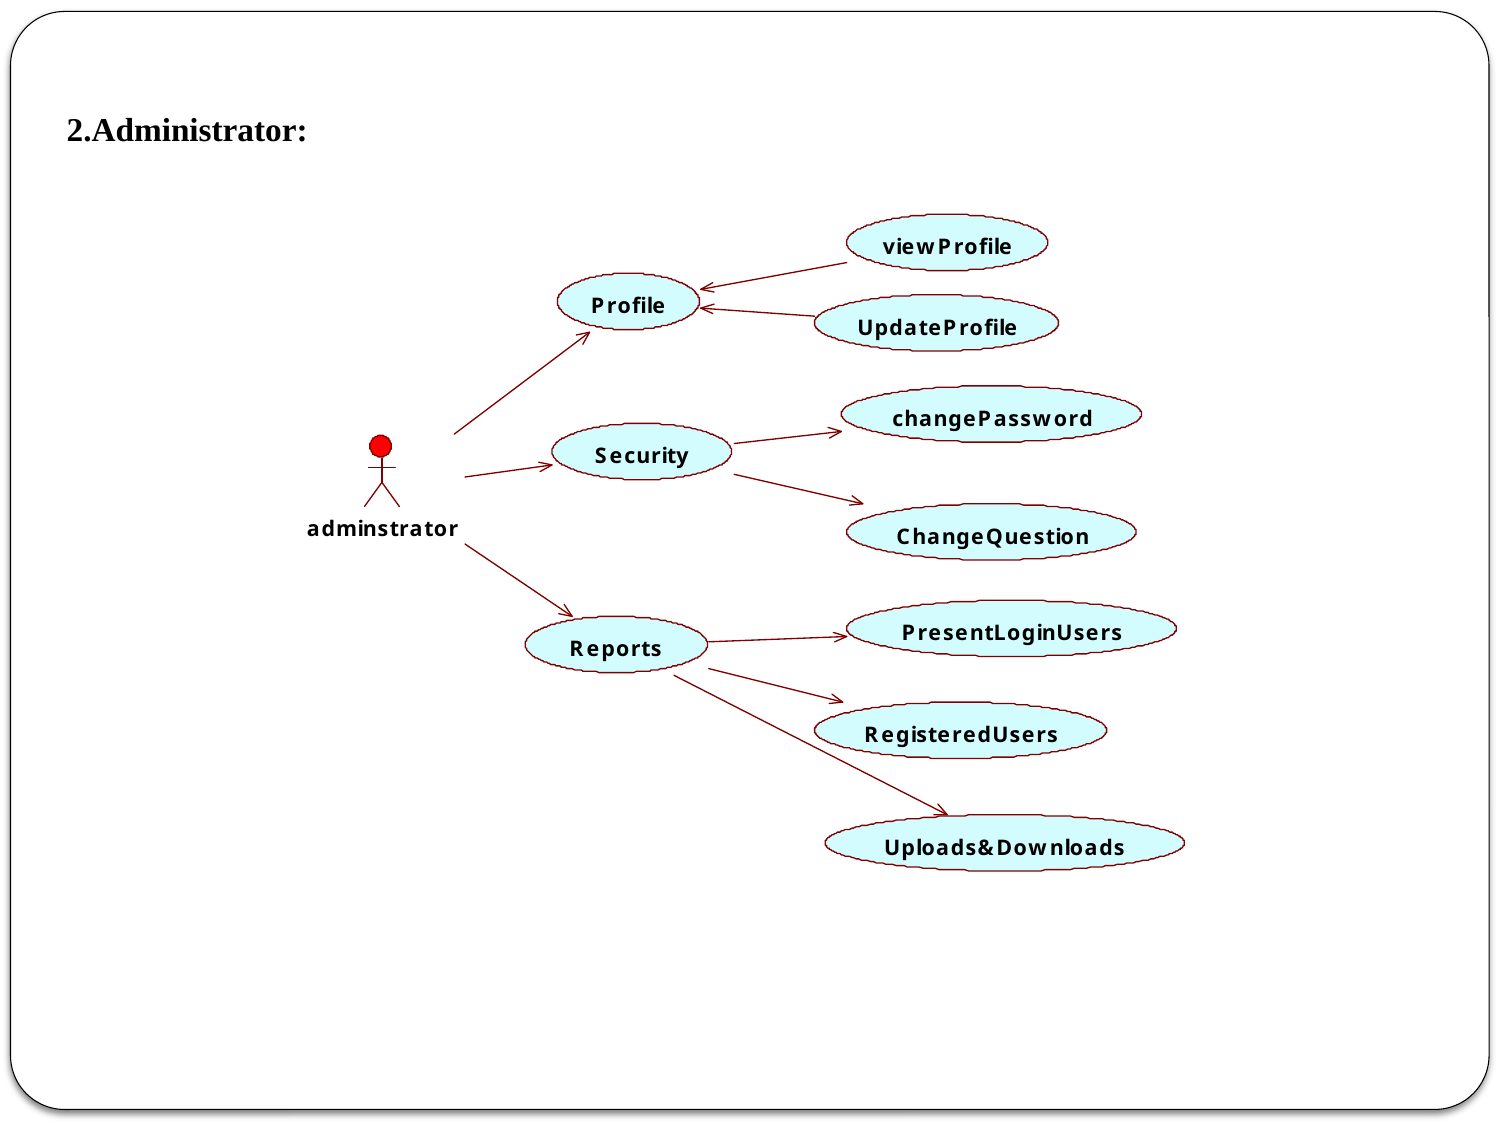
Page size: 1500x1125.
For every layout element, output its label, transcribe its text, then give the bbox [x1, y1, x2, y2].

picture [273, 187, 1213, 901]
text_box 2.Administrator: [51, 100, 324, 156]
